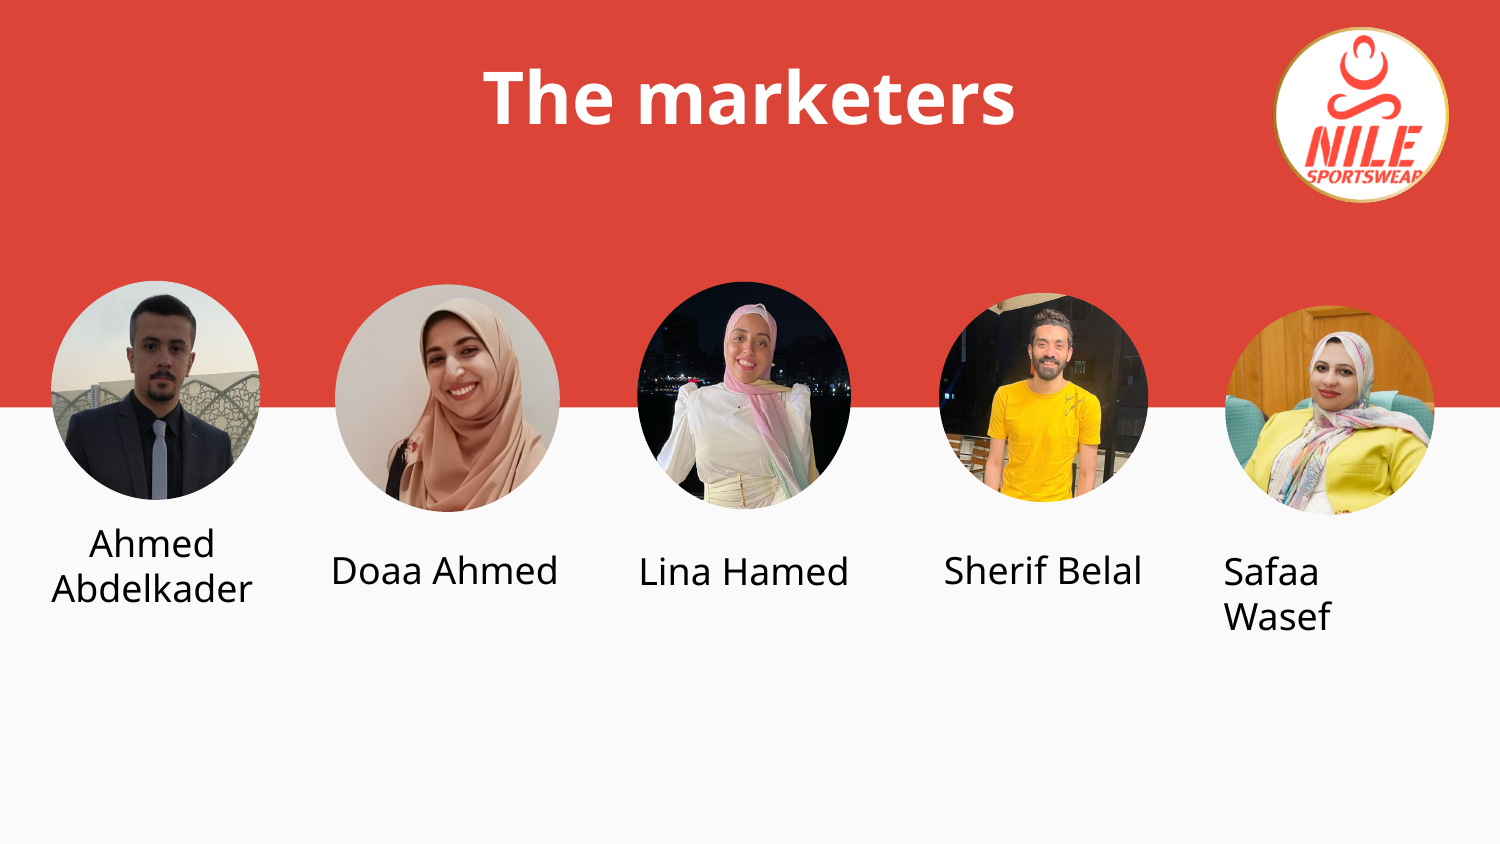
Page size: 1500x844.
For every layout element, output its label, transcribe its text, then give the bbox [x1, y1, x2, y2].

picture [637, 281, 852, 510]
picture [938, 292, 1149, 503]
picture [334, 284, 560, 513]
title Sherif Belal [915, 533, 1173, 608]
text_box [0, 0, 1500, 408]
title Lina Hamed [610, 528, 878, 609]
picture [50, 280, 261, 501]
picture [1225, 305, 1435, 515]
text_box Safaa Wasef [1208, 532, 1452, 579]
picture [1187, 0, 1500, 282]
title Doaa Ahmed [311, 529, 578, 607]
title The marketers [51, 36, 1182, 203]
title Ahmed Abdelkader [10, 544, 295, 625]
